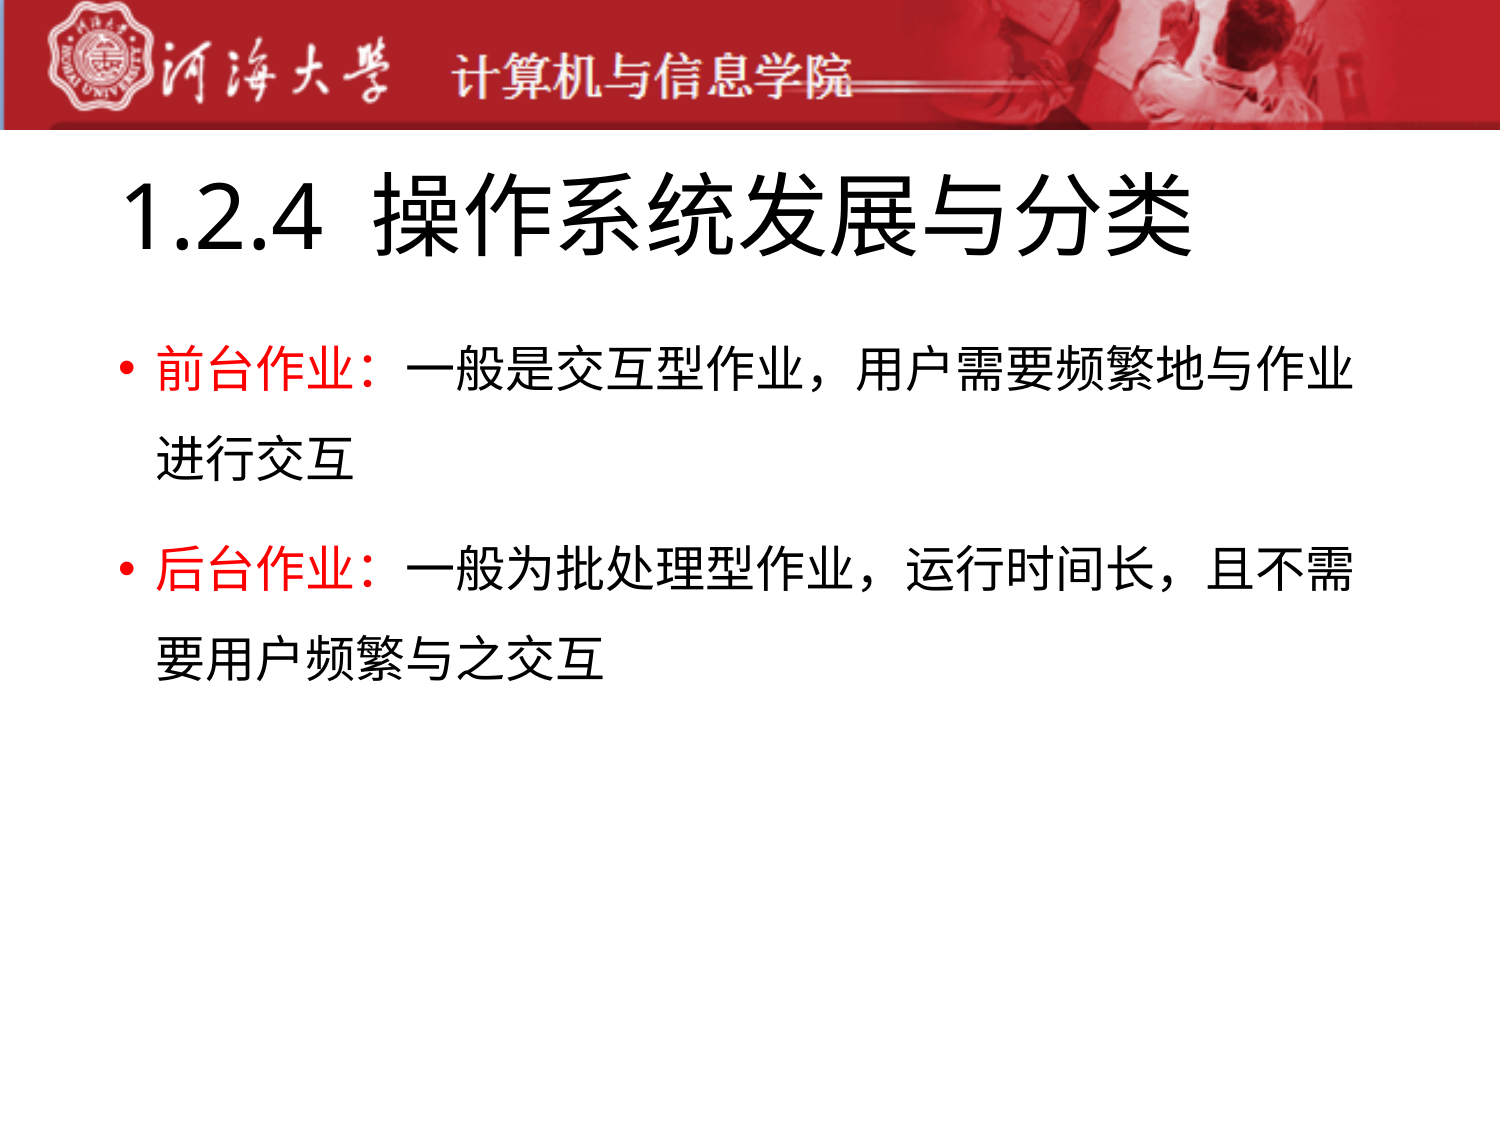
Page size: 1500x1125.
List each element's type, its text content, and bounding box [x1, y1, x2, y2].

picture [0, 0, 1500, 130]
list 前台作业：一般是交互型作业，用户需要频繁地与作业进行交互 后台作业：一般为批处理型作业，运行时间长，且不需要用户频繁与之交互 [103, 299, 1397, 1014]
title 1.2.4 操作系统发展与分类 [103, 59, 1397, 278]
